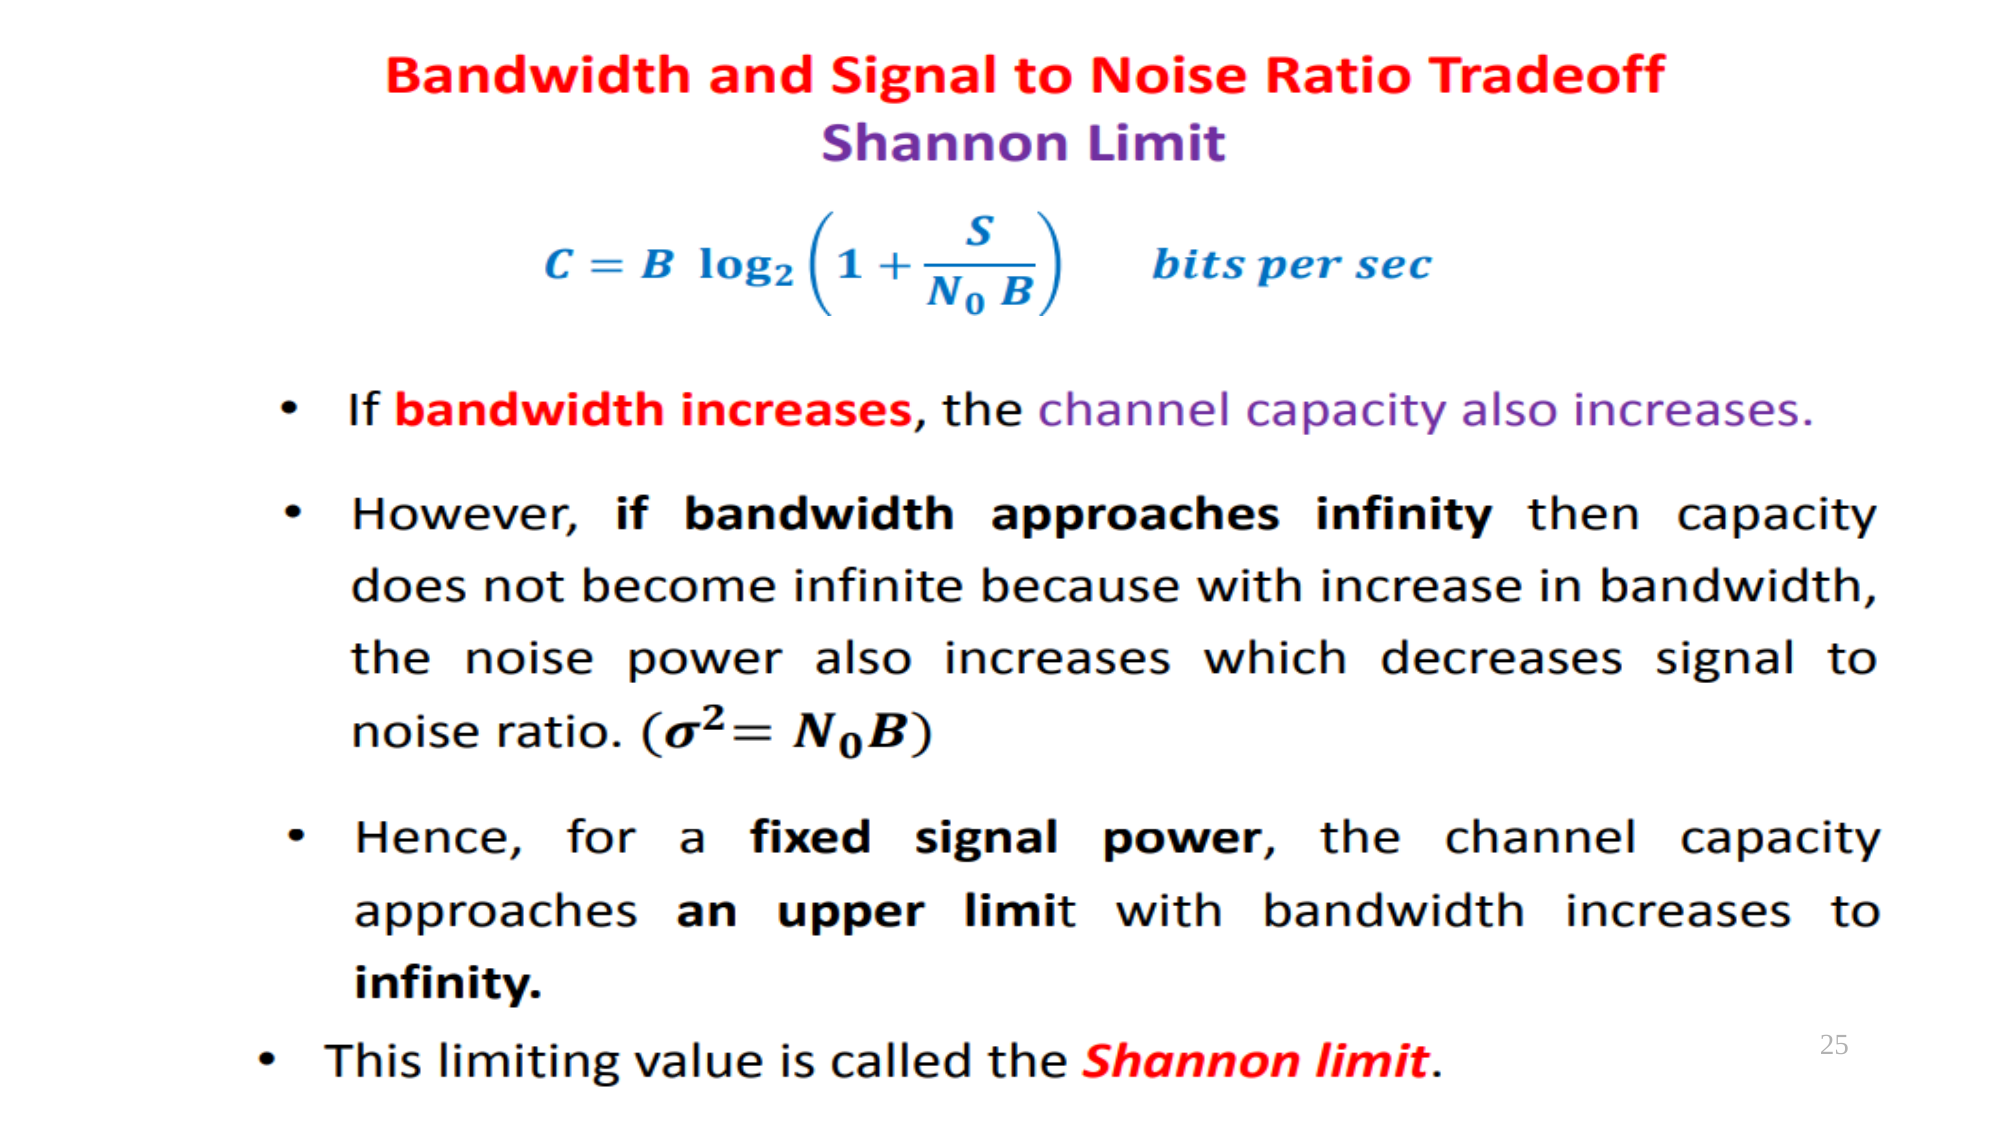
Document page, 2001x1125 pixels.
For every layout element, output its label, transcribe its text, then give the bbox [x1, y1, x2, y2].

picture [273, 383, 1817, 447]
picture [274, 484, 1894, 767]
picture [247, 1029, 1458, 1090]
slide_number 25 [1471, 1026, 1849, 1100]
picture [380, 44, 1686, 167]
picture [544, 204, 1441, 316]
picture [284, 809, 1889, 1015]
